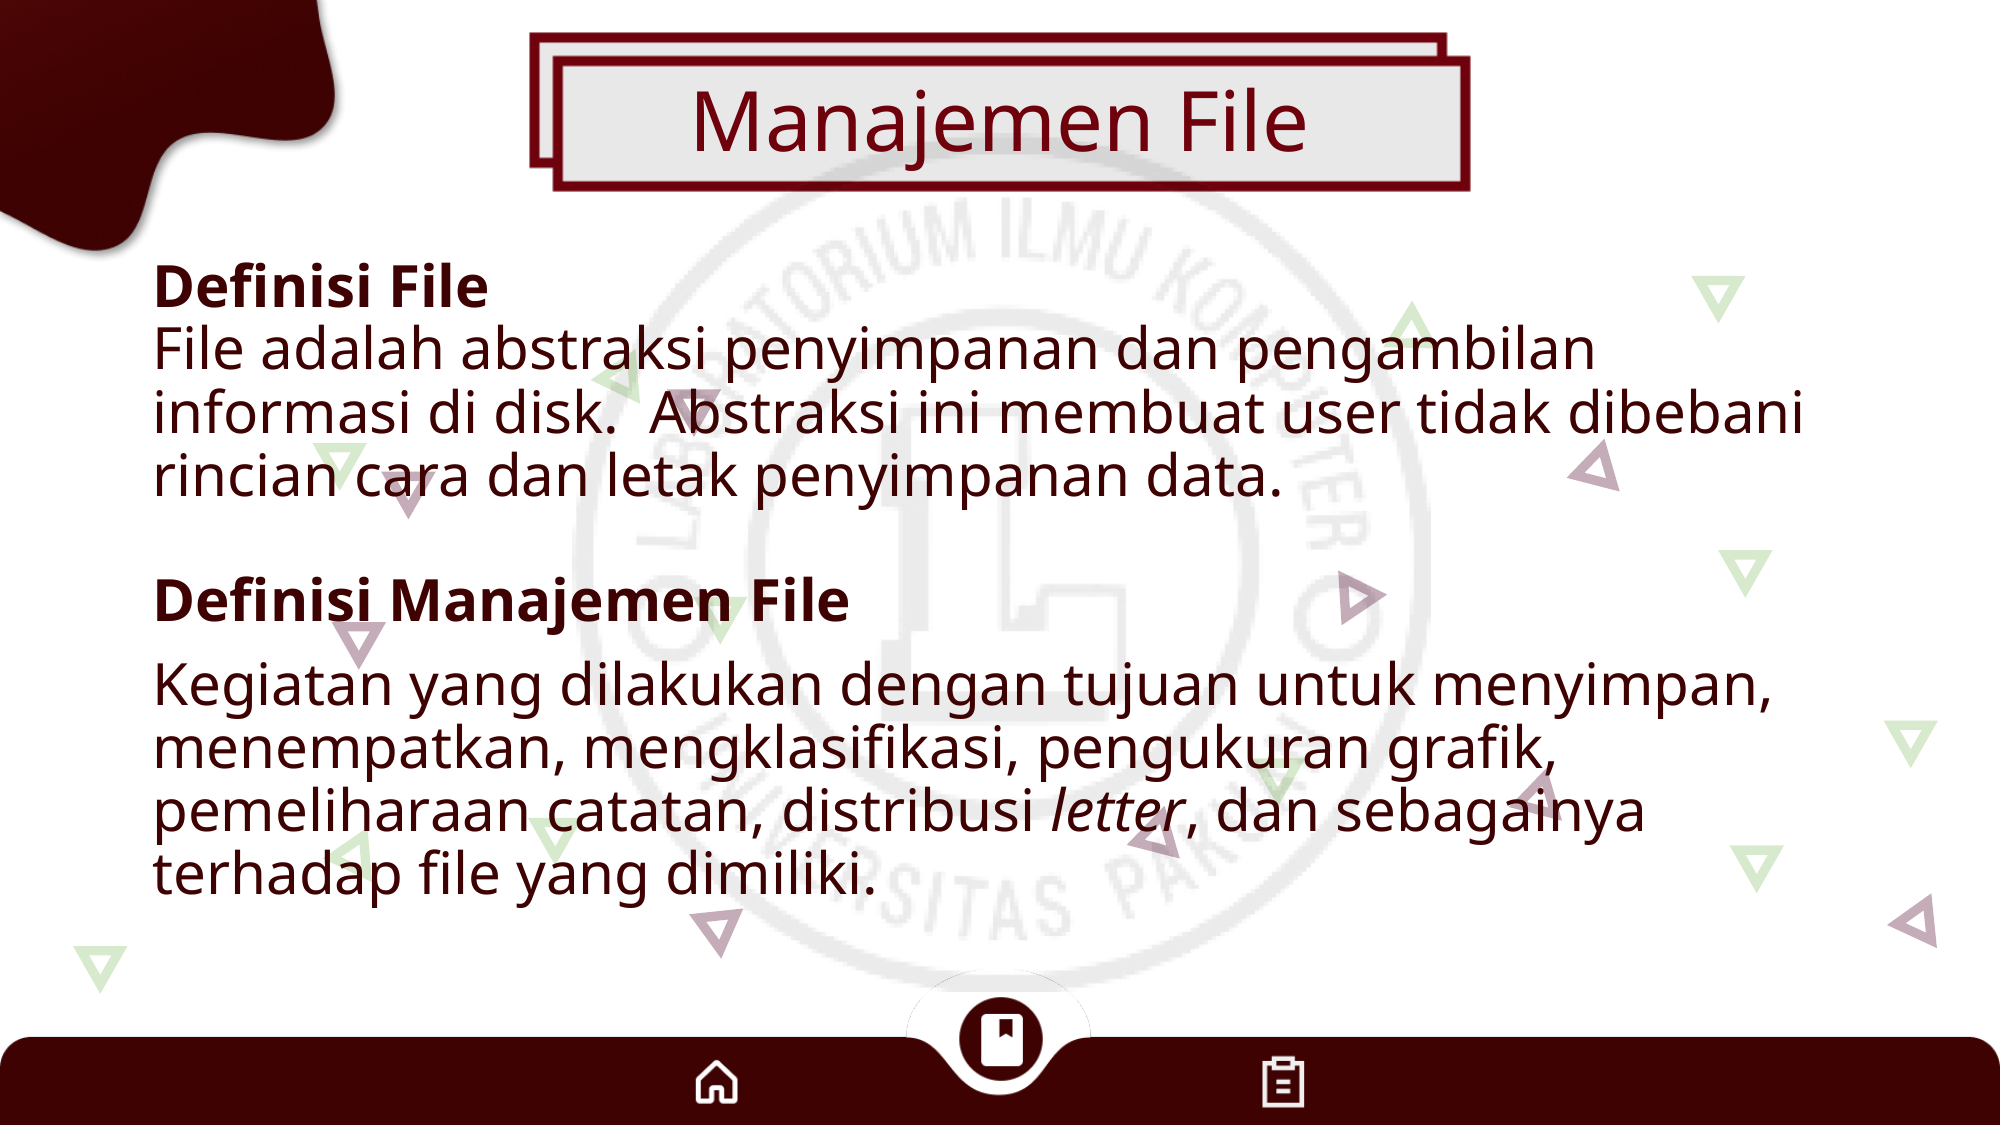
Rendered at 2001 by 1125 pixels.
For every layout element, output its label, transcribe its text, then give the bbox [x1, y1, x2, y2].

list Definisi File File adalah abstraksi penyimpanan dan pengambilan informasi di disk. Abstraksi ini membuat user tidak dibebani rincian cara dan letak penyimpanan data. Definisi Manajemen File Kegiatan yang dilakukan dengan tujuan untuk menyimpan, menempatkan, mengklasifikasi, pengukuran grafik, pemeliharaan catatan, distribusi letter, dan sebagainya terhadap file yang dimiliki. [137, 249, 1887, 992]
picture [0, 0, 1471, 402]
picture [0, 968, 2000, 1125]
title Manajemen File [435, 47, 1565, 177]
